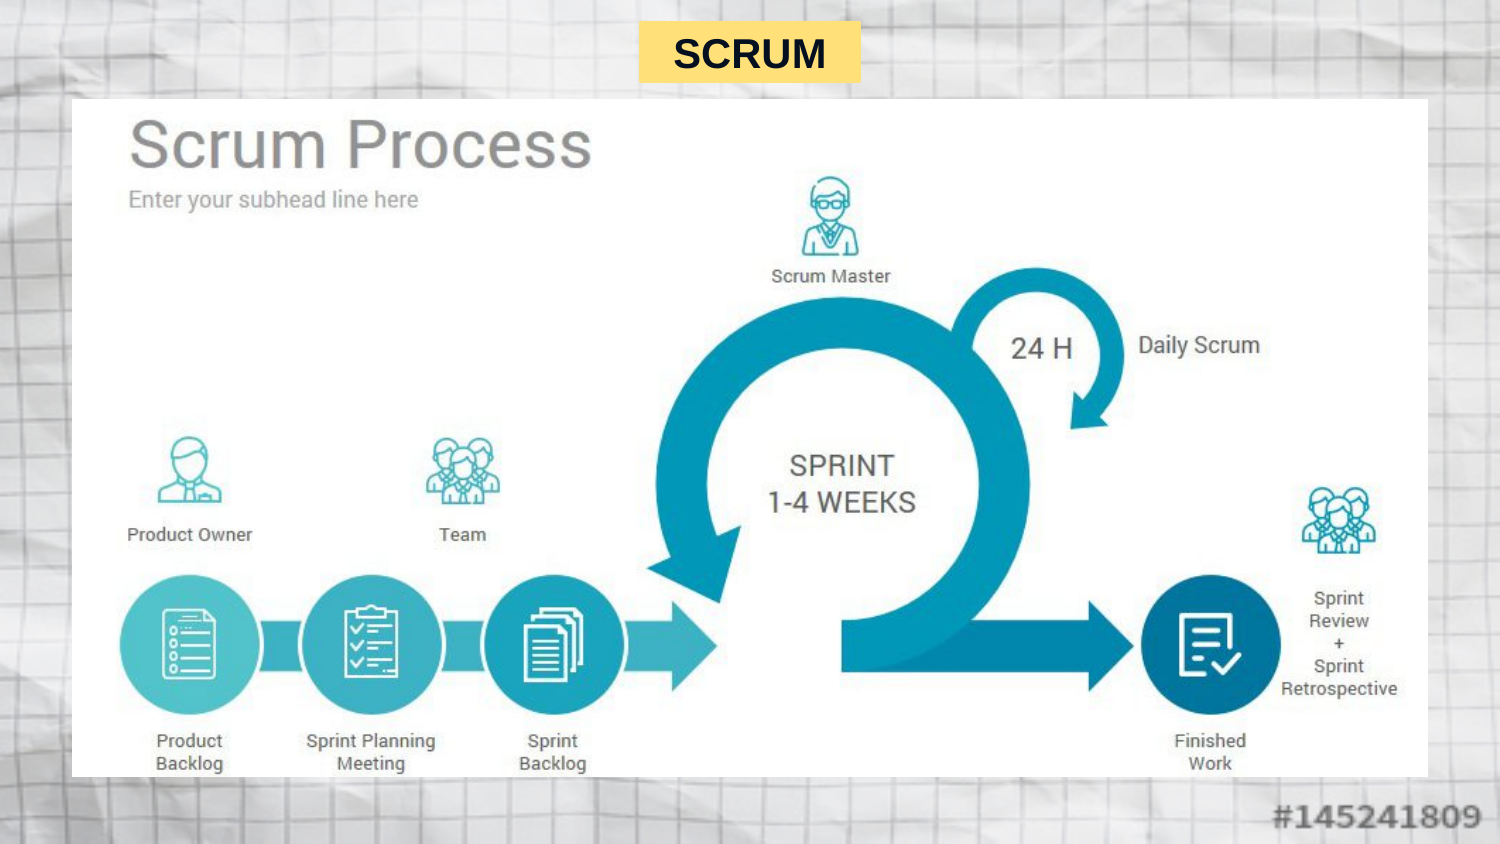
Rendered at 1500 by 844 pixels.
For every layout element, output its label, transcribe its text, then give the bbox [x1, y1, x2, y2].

picture [72, 99, 1428, 777]
text_box SCRUM [639, 21, 861, 83]
